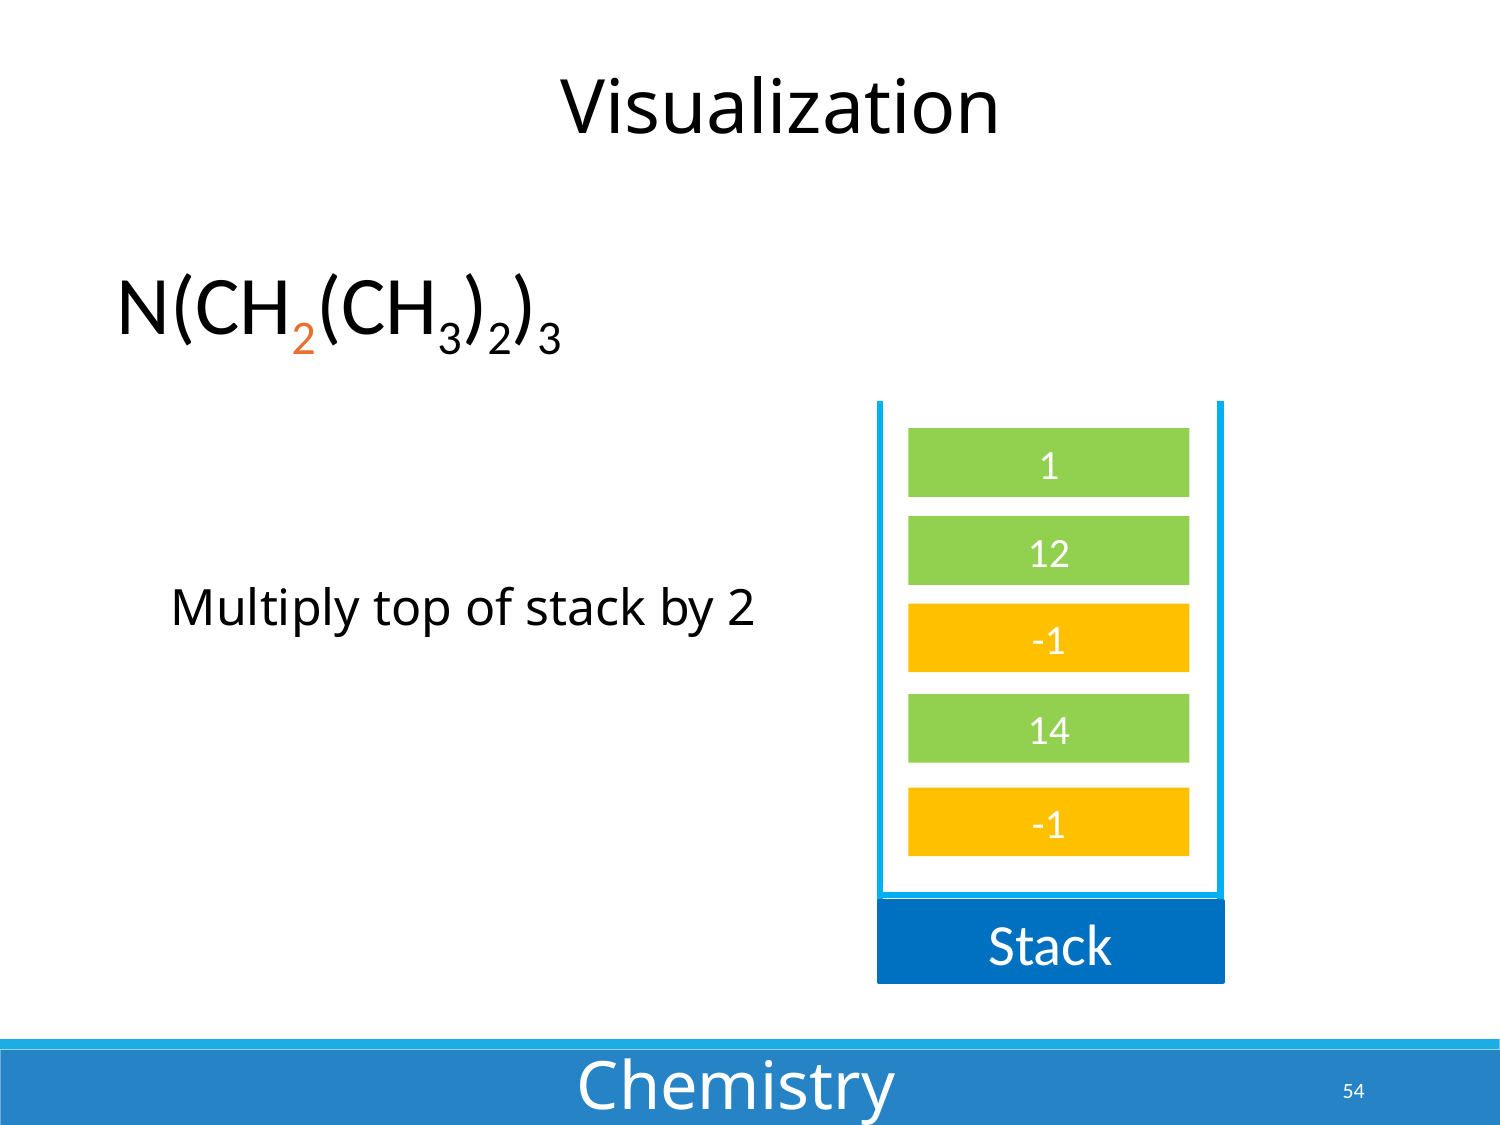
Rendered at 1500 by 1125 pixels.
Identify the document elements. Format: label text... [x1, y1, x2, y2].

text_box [879, 400, 1222, 902]
text_box Stack [878, 907, 1224, 983]
text_box Chemistry [417, 1035, 1055, 1125]
text_box N(CH2(CH3)2)3 [101, 243, 879, 372]
slide_number 54 [1218, 1059, 1380, 1120]
text_box Visualization [548, 52, 1434, 153]
text_box Multiply top of stack by 2 [156, 568, 771, 643]
